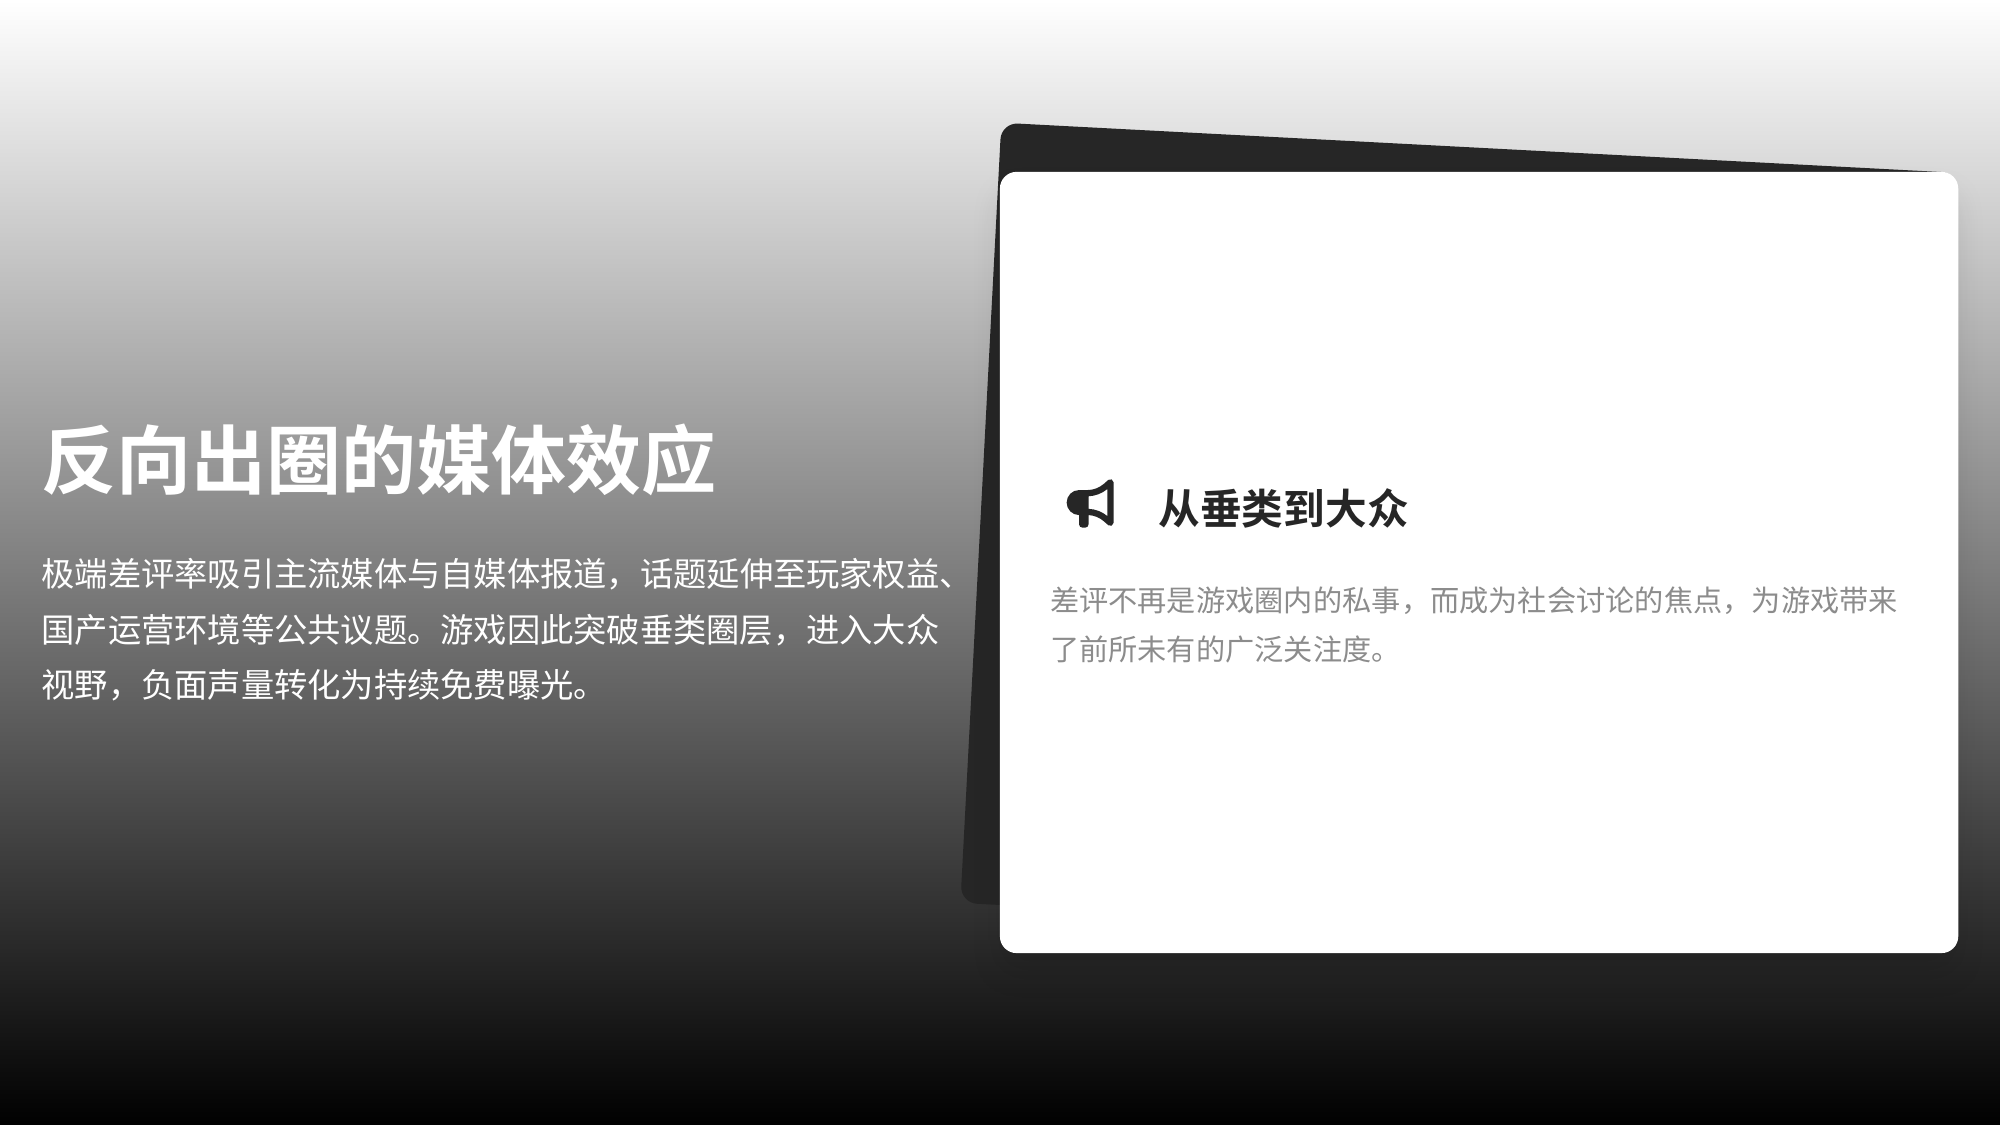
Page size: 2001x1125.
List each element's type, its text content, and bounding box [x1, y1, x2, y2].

text_box [1066, 479, 1114, 528]
text_box 极端差评率吸引主流媒体与自媒体报道，话题延伸至玩家权益、国产运营环境等公共议题。游戏因此突破垂类圈层，进入大众视野，负面声量转化为持续免费曝光。 [41, 539, 950, 702]
text_box 反向出圈的媒体效应 [41, 422, 971, 507]
text_box 从垂类到大众 [1158, 473, 1430, 532]
text_box [961, 338, 990, 905]
text_box 差评不再是游戏圈内的私事，而成为社会讨论的焦点，为游戏带来了前所未有的广泛关注度。 [1050, 569, 1923, 666]
text_box [999, 171, 1959, 954]
text_box [997, 123, 1923, 197]
